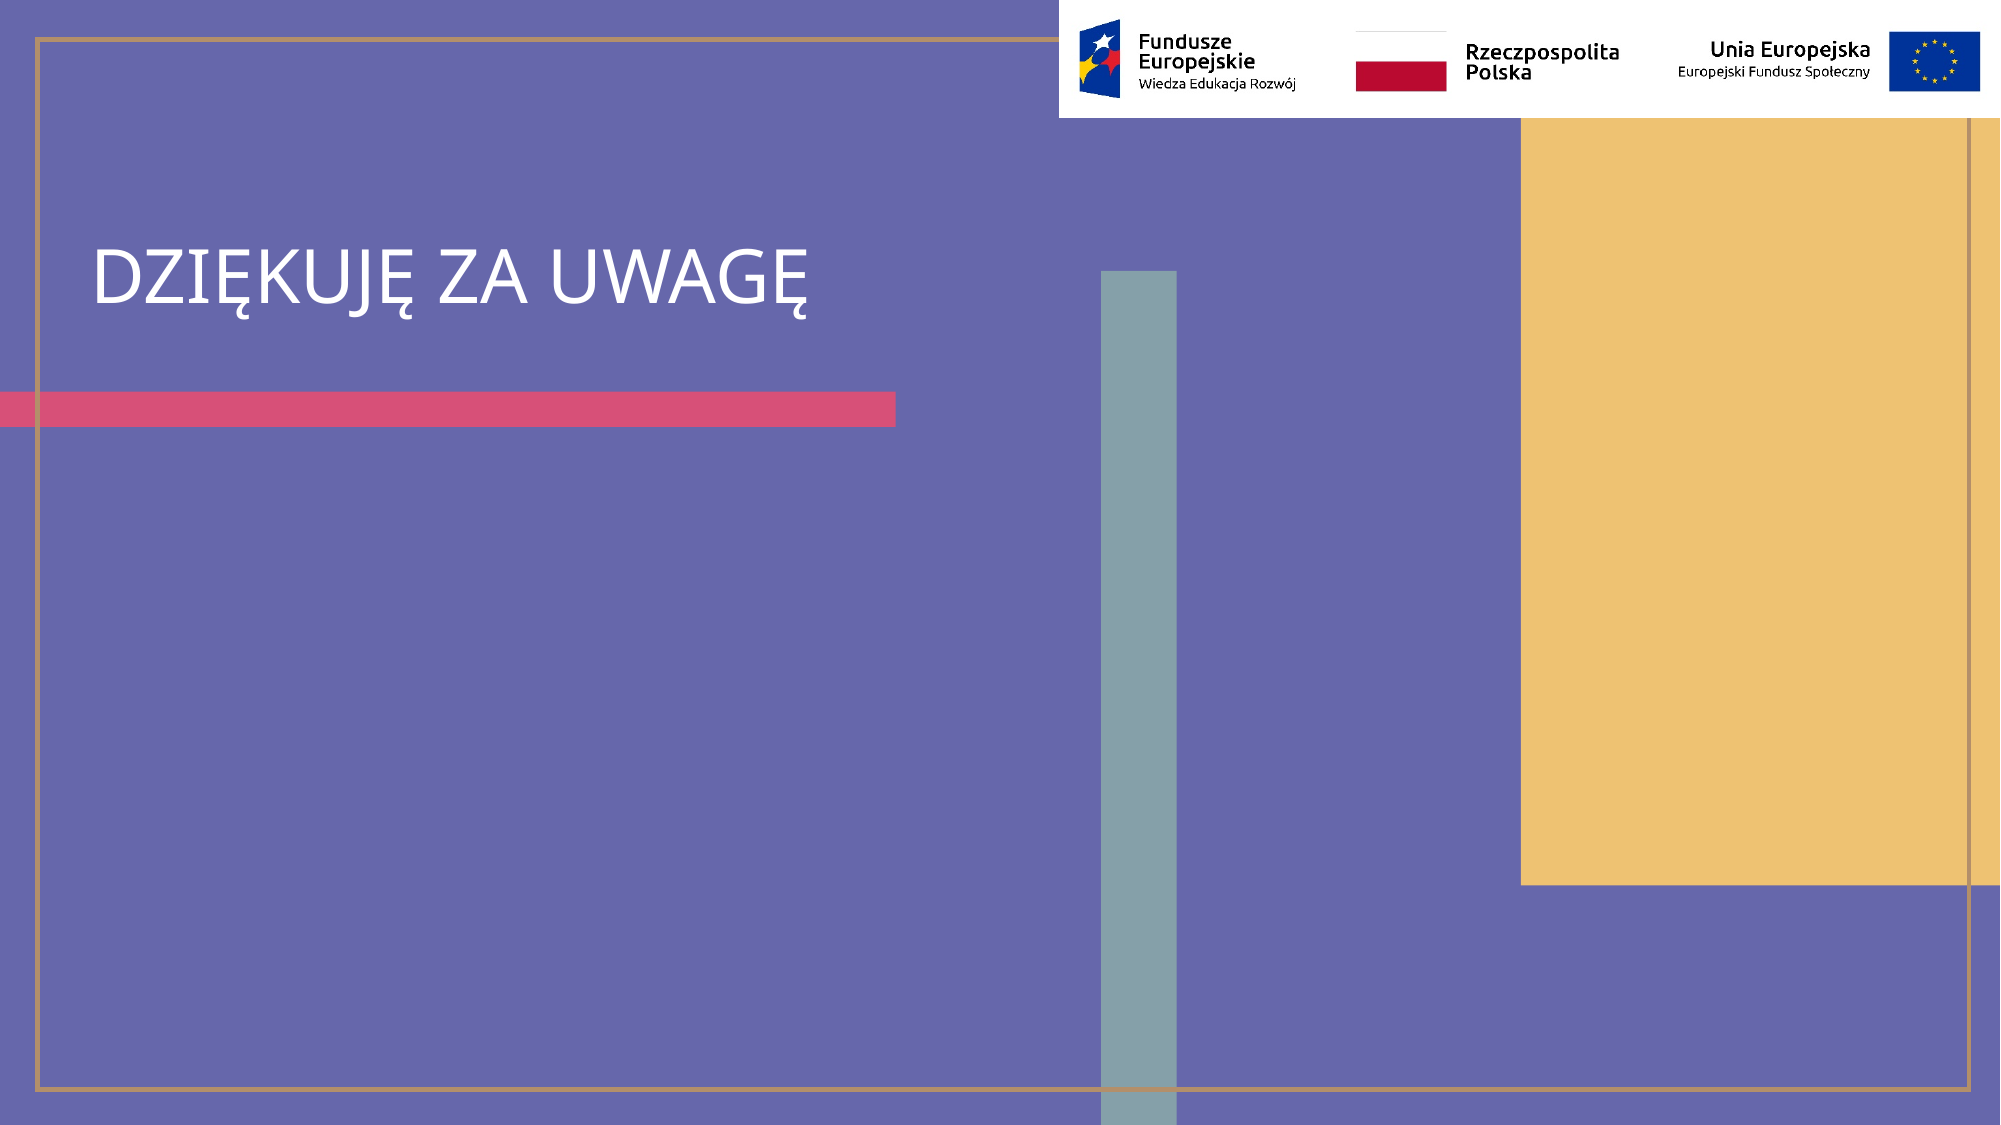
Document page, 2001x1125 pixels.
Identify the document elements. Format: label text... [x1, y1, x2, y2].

picture [1059, 0, 2000, 118]
title Dziękuję za uwagę [75, 149, 1146, 408]
